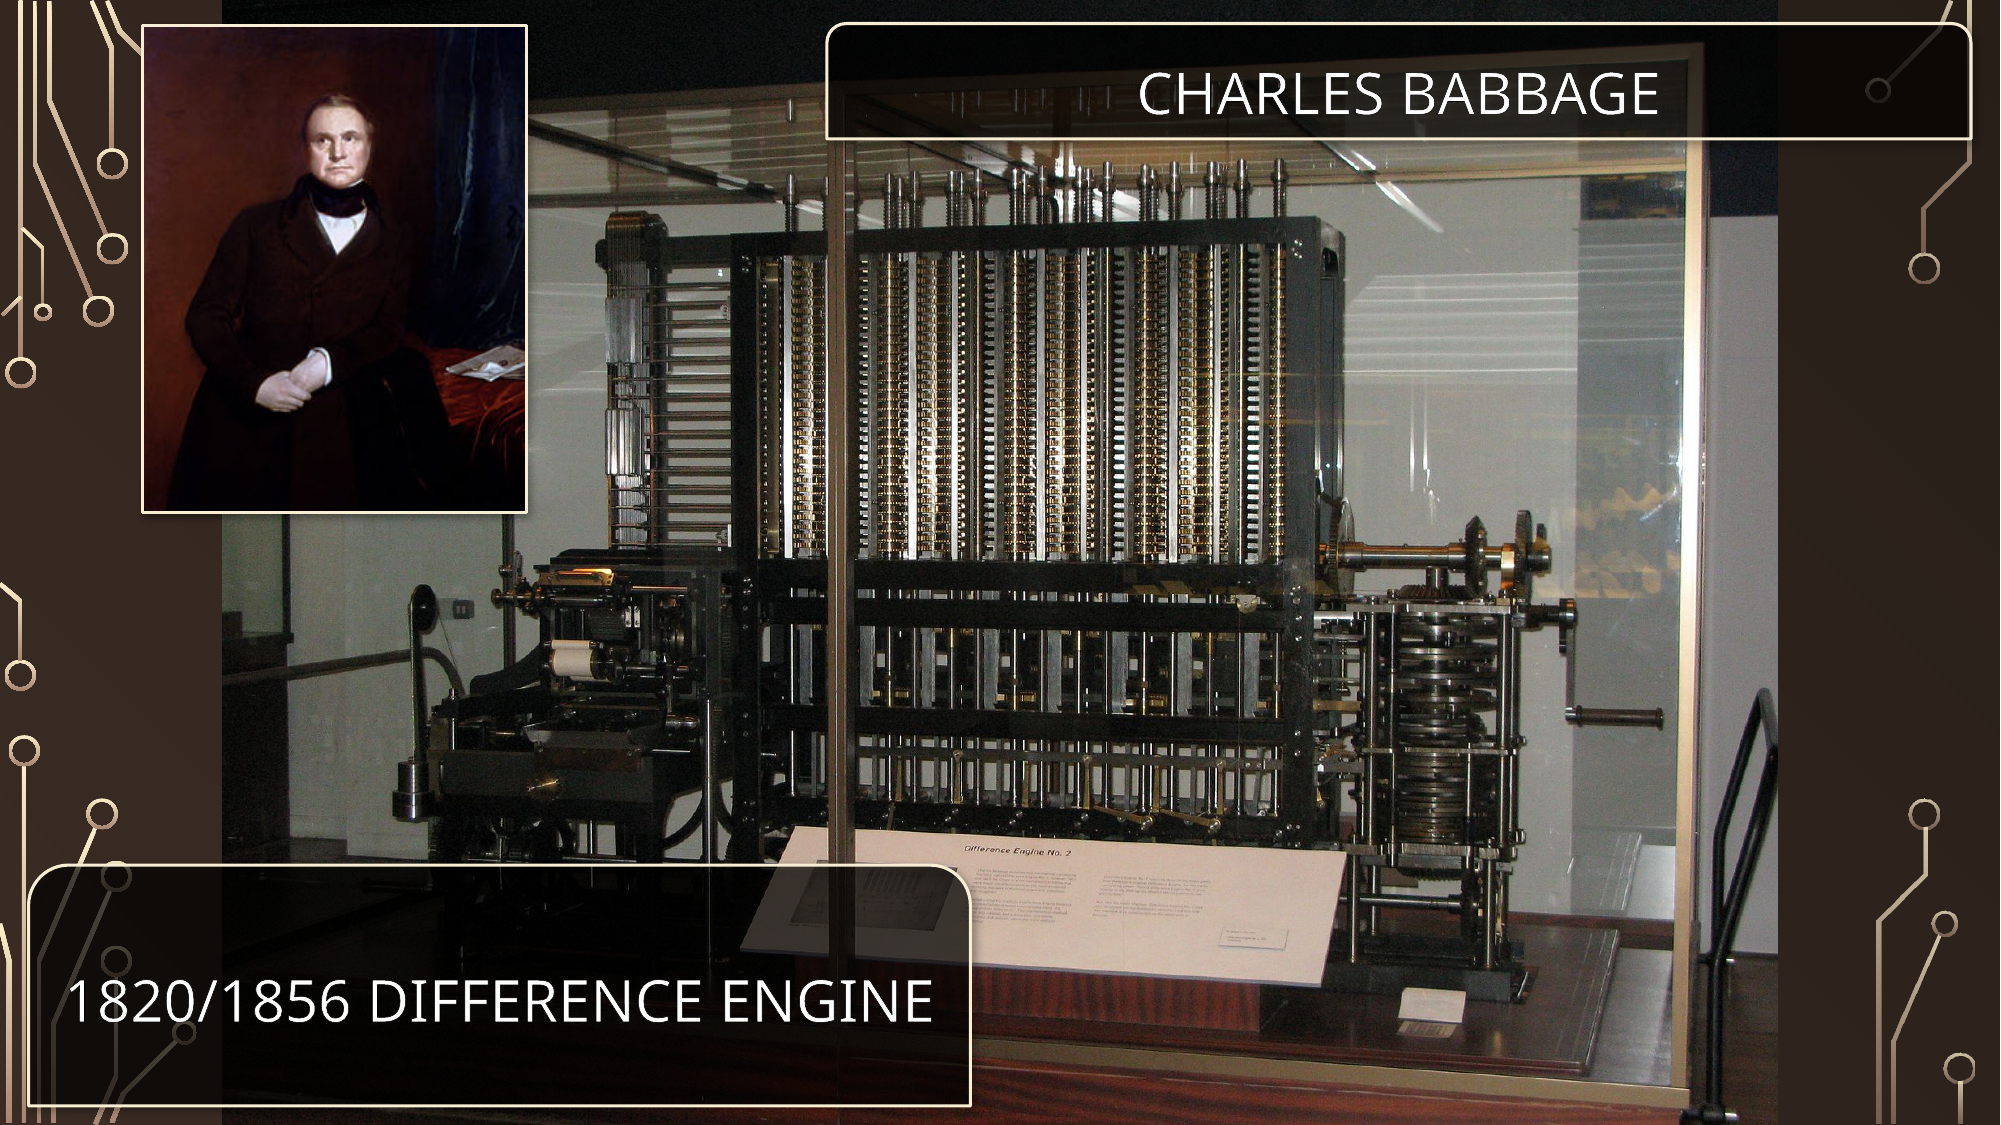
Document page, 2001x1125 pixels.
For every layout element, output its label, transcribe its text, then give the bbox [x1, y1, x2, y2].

picture [143, 0, 1778, 1125]
text_box 1820/1856 difference engine [28, 865, 222, 1106]
text_box Charles babbage [1778, 23, 1972, 139]
